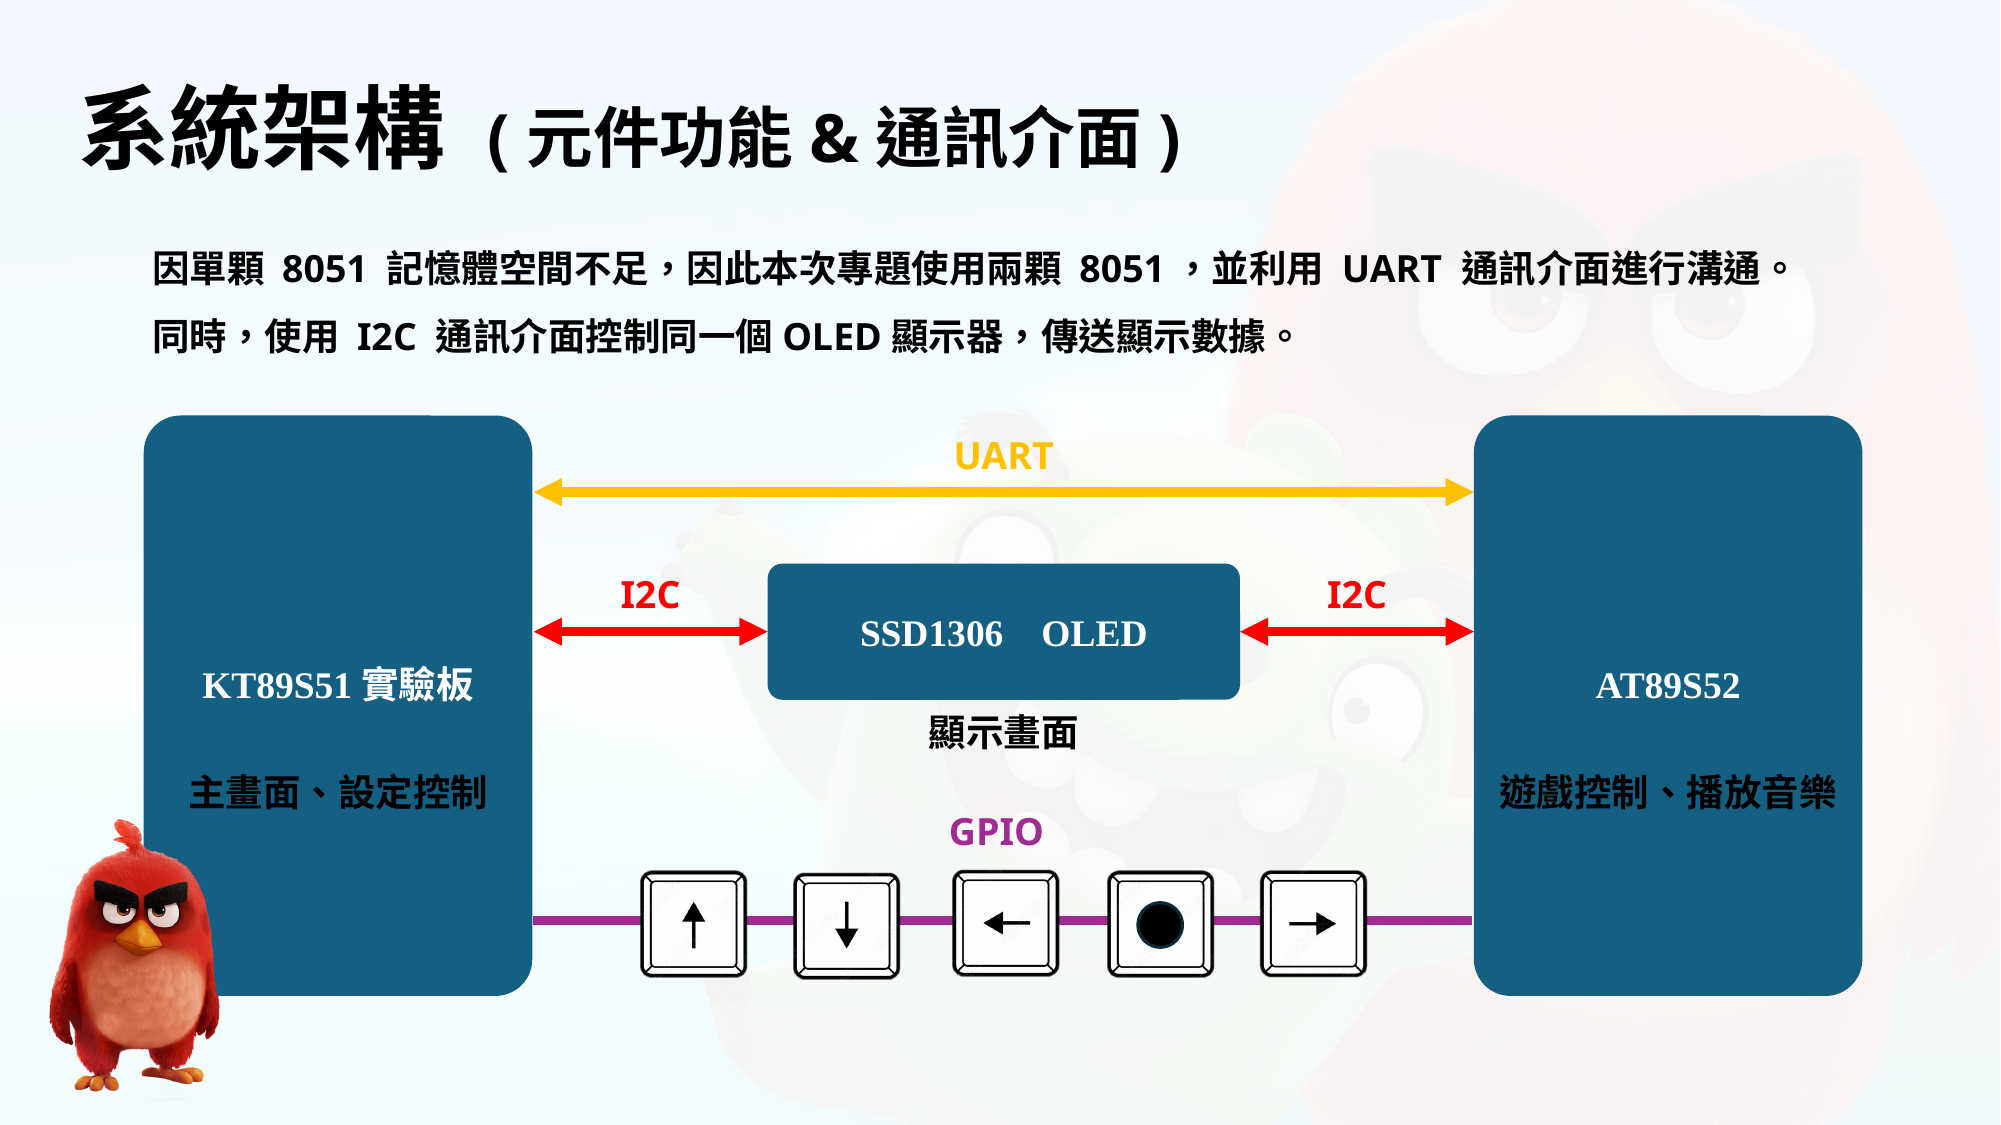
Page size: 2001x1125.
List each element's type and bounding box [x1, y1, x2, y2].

text_box [116, 414, 1890, 997]
picture [0, 0, 2000, 1125]
